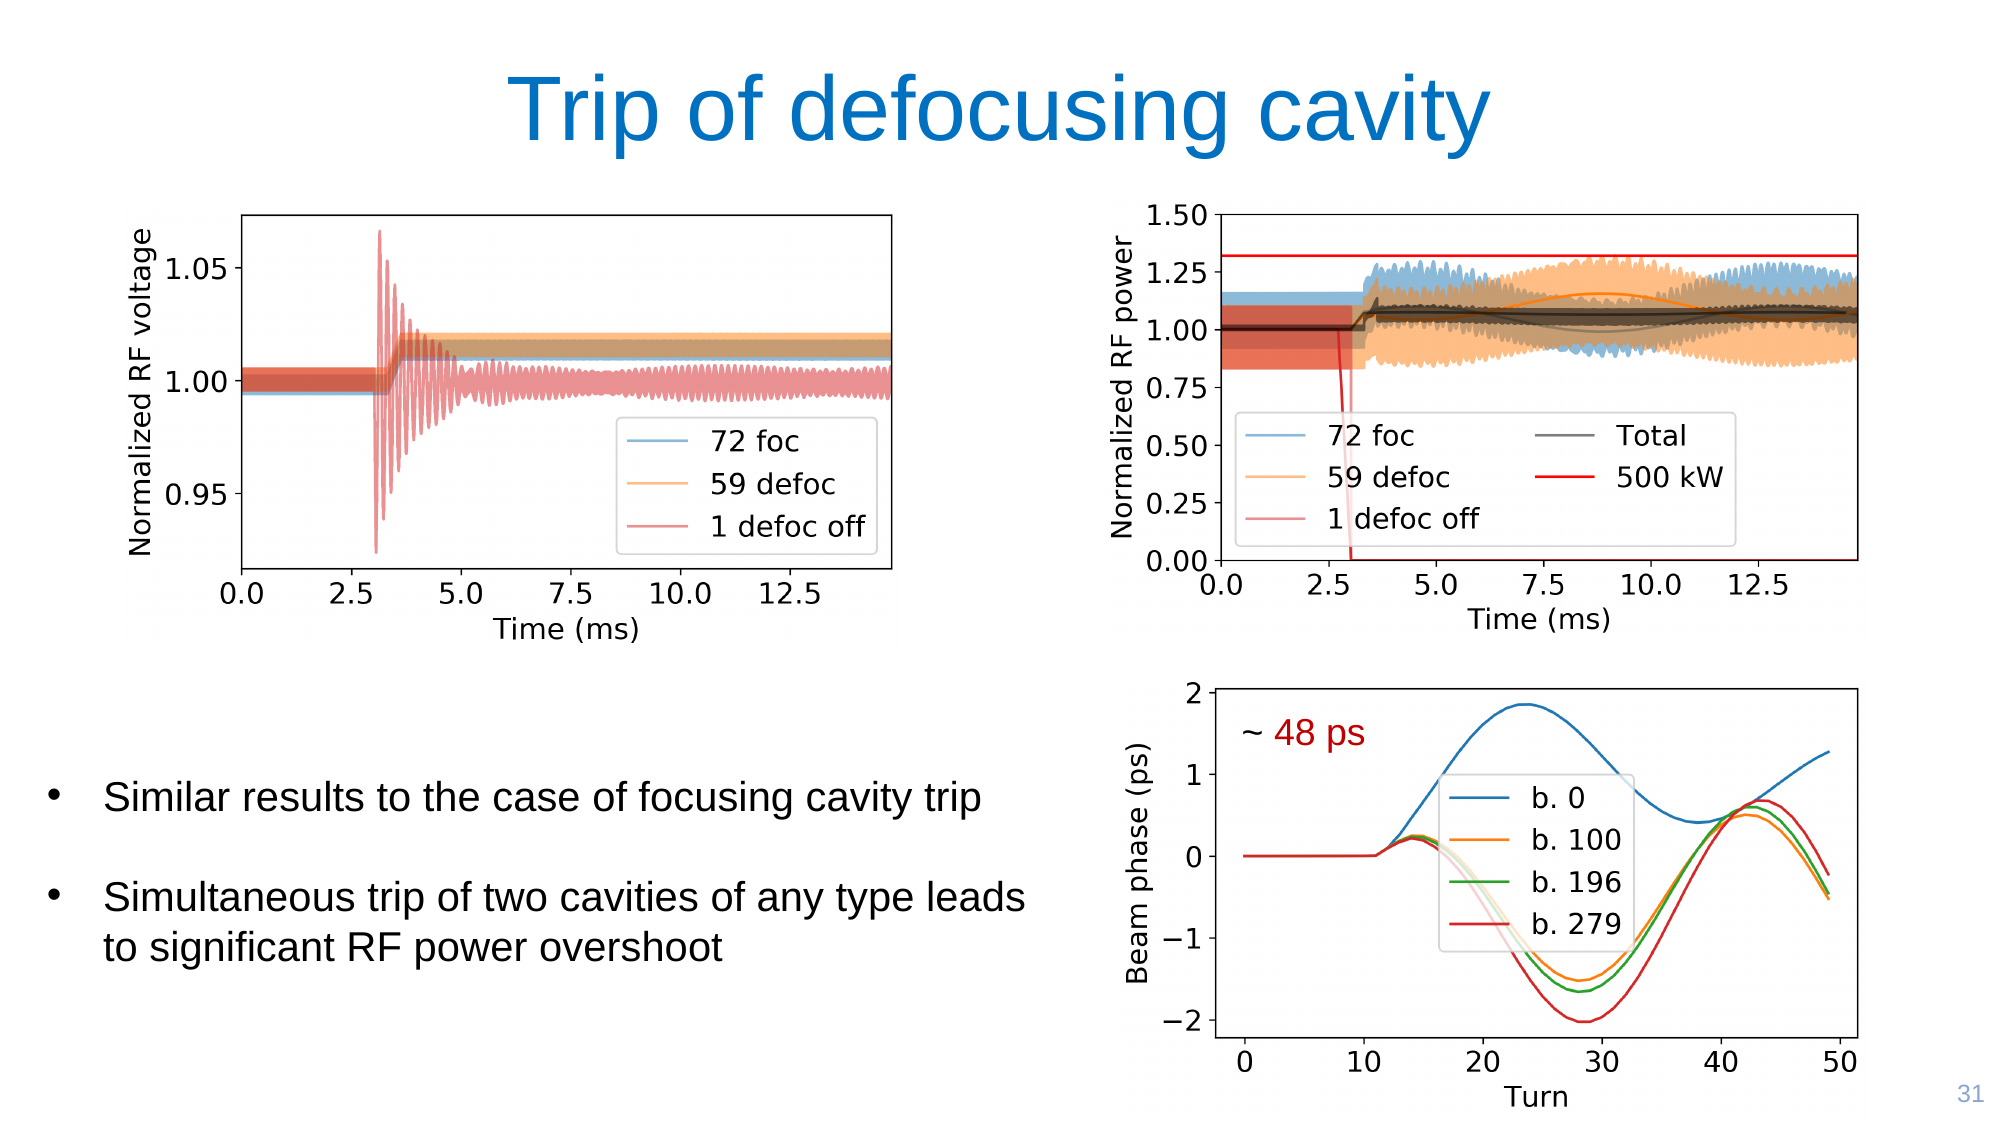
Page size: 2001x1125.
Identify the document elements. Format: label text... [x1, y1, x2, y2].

slide_number 31 [1550, 1062, 2000, 1122]
title Trip of defocusing cavity [0, 2, 2000, 220]
text_box Similar results to the case of focusing cavity trip Simultaneous trip of two cavities of any type leads to significant RF power overshoot [32, 762, 1072, 978]
picture [1104, 197, 1865, 641]
picture [1119, 675, 1865, 1119]
picture [122, 207, 899, 651]
